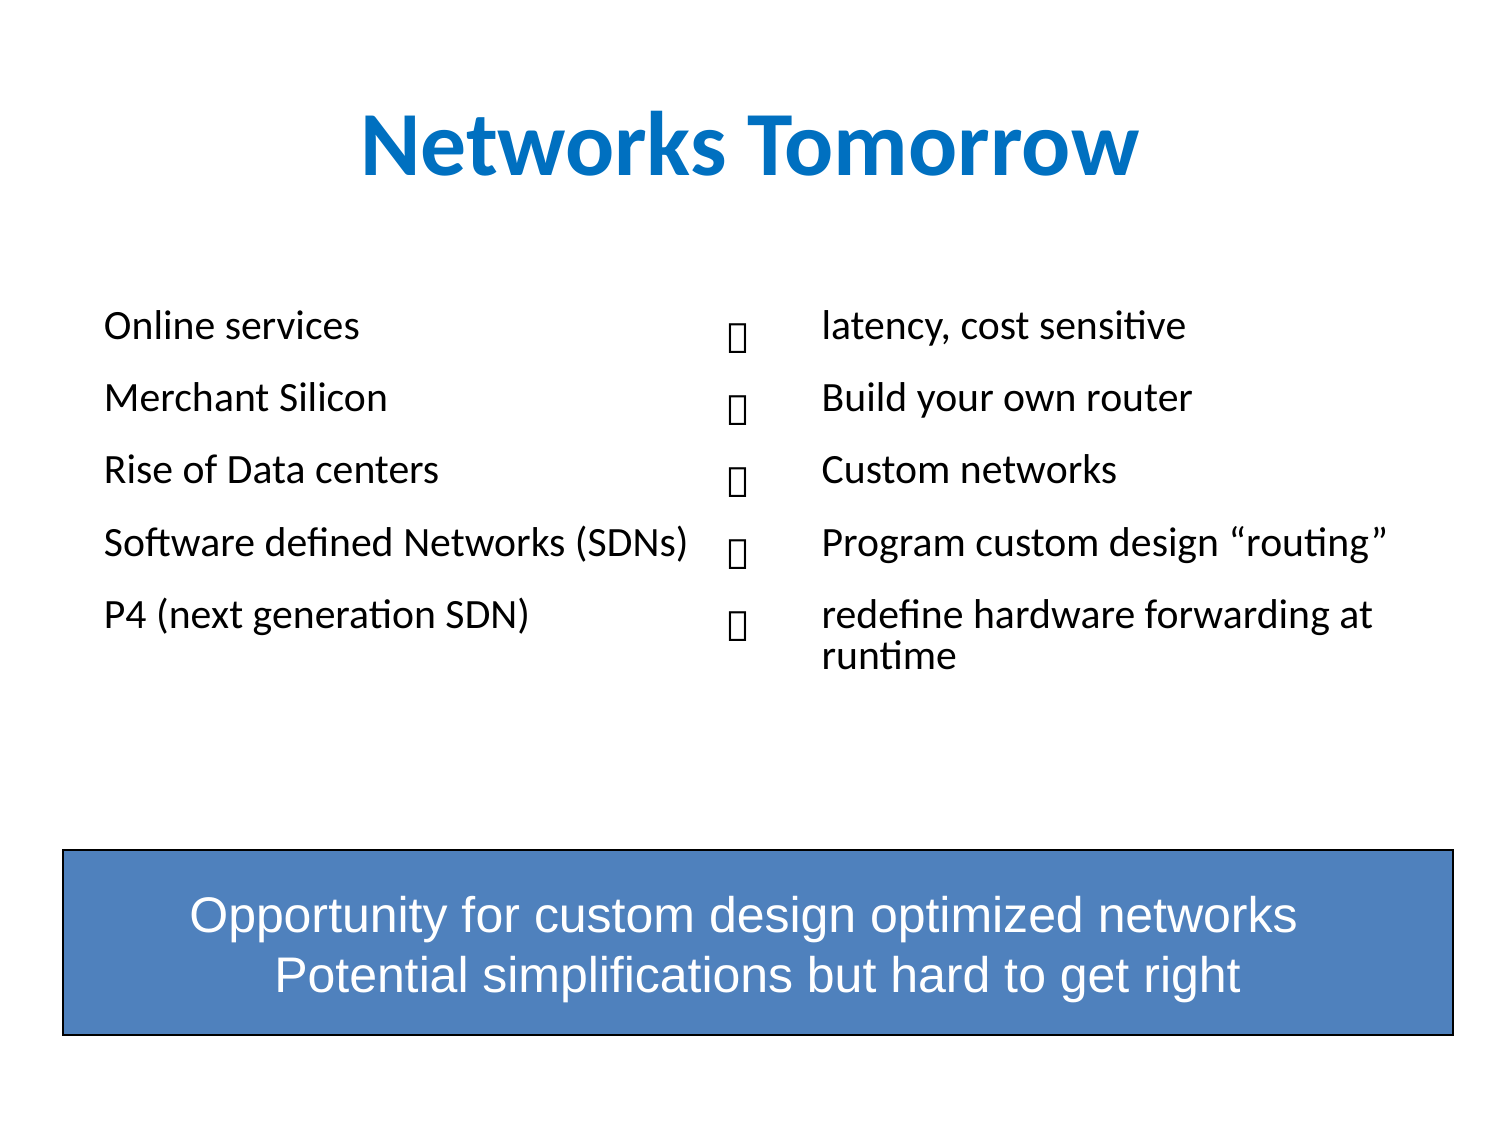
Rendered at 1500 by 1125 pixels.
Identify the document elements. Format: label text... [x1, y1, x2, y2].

title Networks Tomorrow [74, 44, 1426, 233]
table_header  [710, 301, 807, 373]
table_cell redefine hardware forwarding at runtime [807, 589, 1474, 688]
table_cell Software defined Networks (SDNs) [89, 517, 710, 589]
table_cell Rise of Data centers [89, 445, 710, 517]
table_header latency, cost sensitive [807, 301, 1474, 373]
table_cell Build your own router [807, 373, 1474, 445]
table_cell P4 (next generation SDN) [89, 589, 710, 688]
table_cell  [710, 373, 807, 445]
table_cell Program custom design “routing” [807, 517, 1474, 589]
table_cell Merchant Silicon [89, 373, 710, 445]
table_cell  [710, 517, 807, 589]
table_cell  [710, 589, 807, 688]
table_cell Custom networks [807, 445, 1474, 517]
text_box Opportunity for custom design optimized networks Potential simplifications but hard to get right [62, 849, 1453, 1036]
table_cell  [710, 445, 807, 517]
table_header Online services [89, 301, 710, 373]
